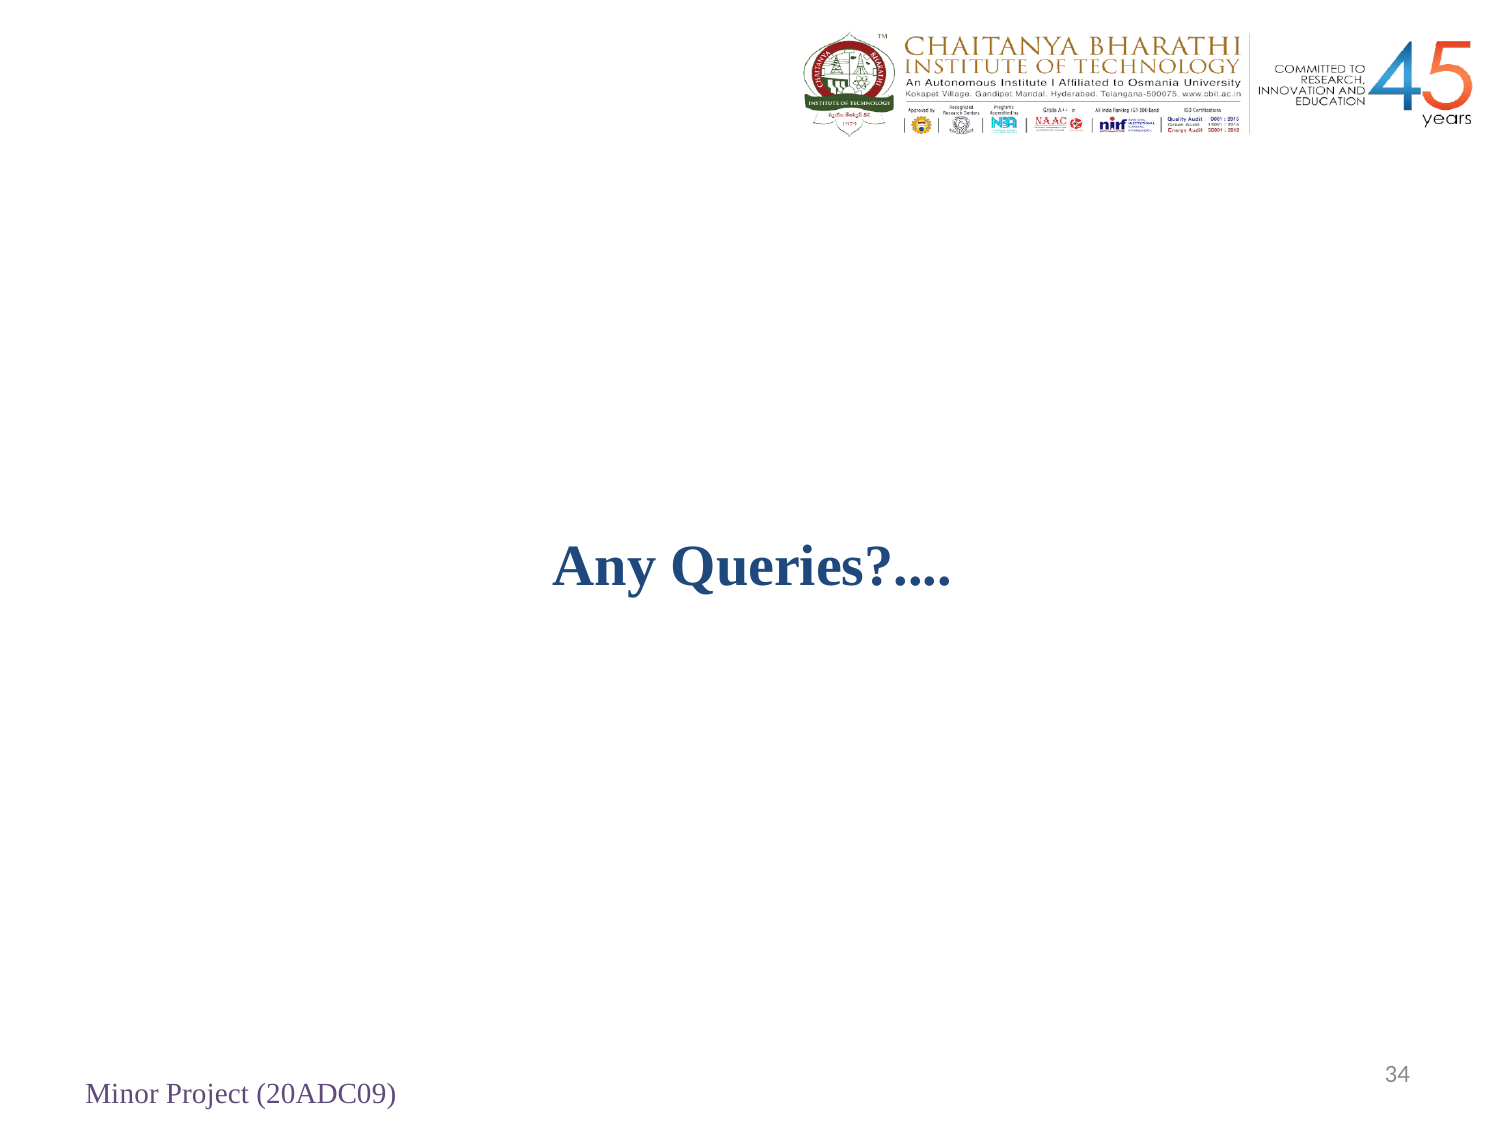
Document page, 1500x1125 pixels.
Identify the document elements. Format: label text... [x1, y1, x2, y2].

text_box Any Queries?.... [537, 519, 978, 605]
footer Minor Project (20ADC09) [3, 1061, 479, 1122]
picture [792, 28, 1484, 139]
slide_number 34 [1074, 1042, 1425, 1103]
